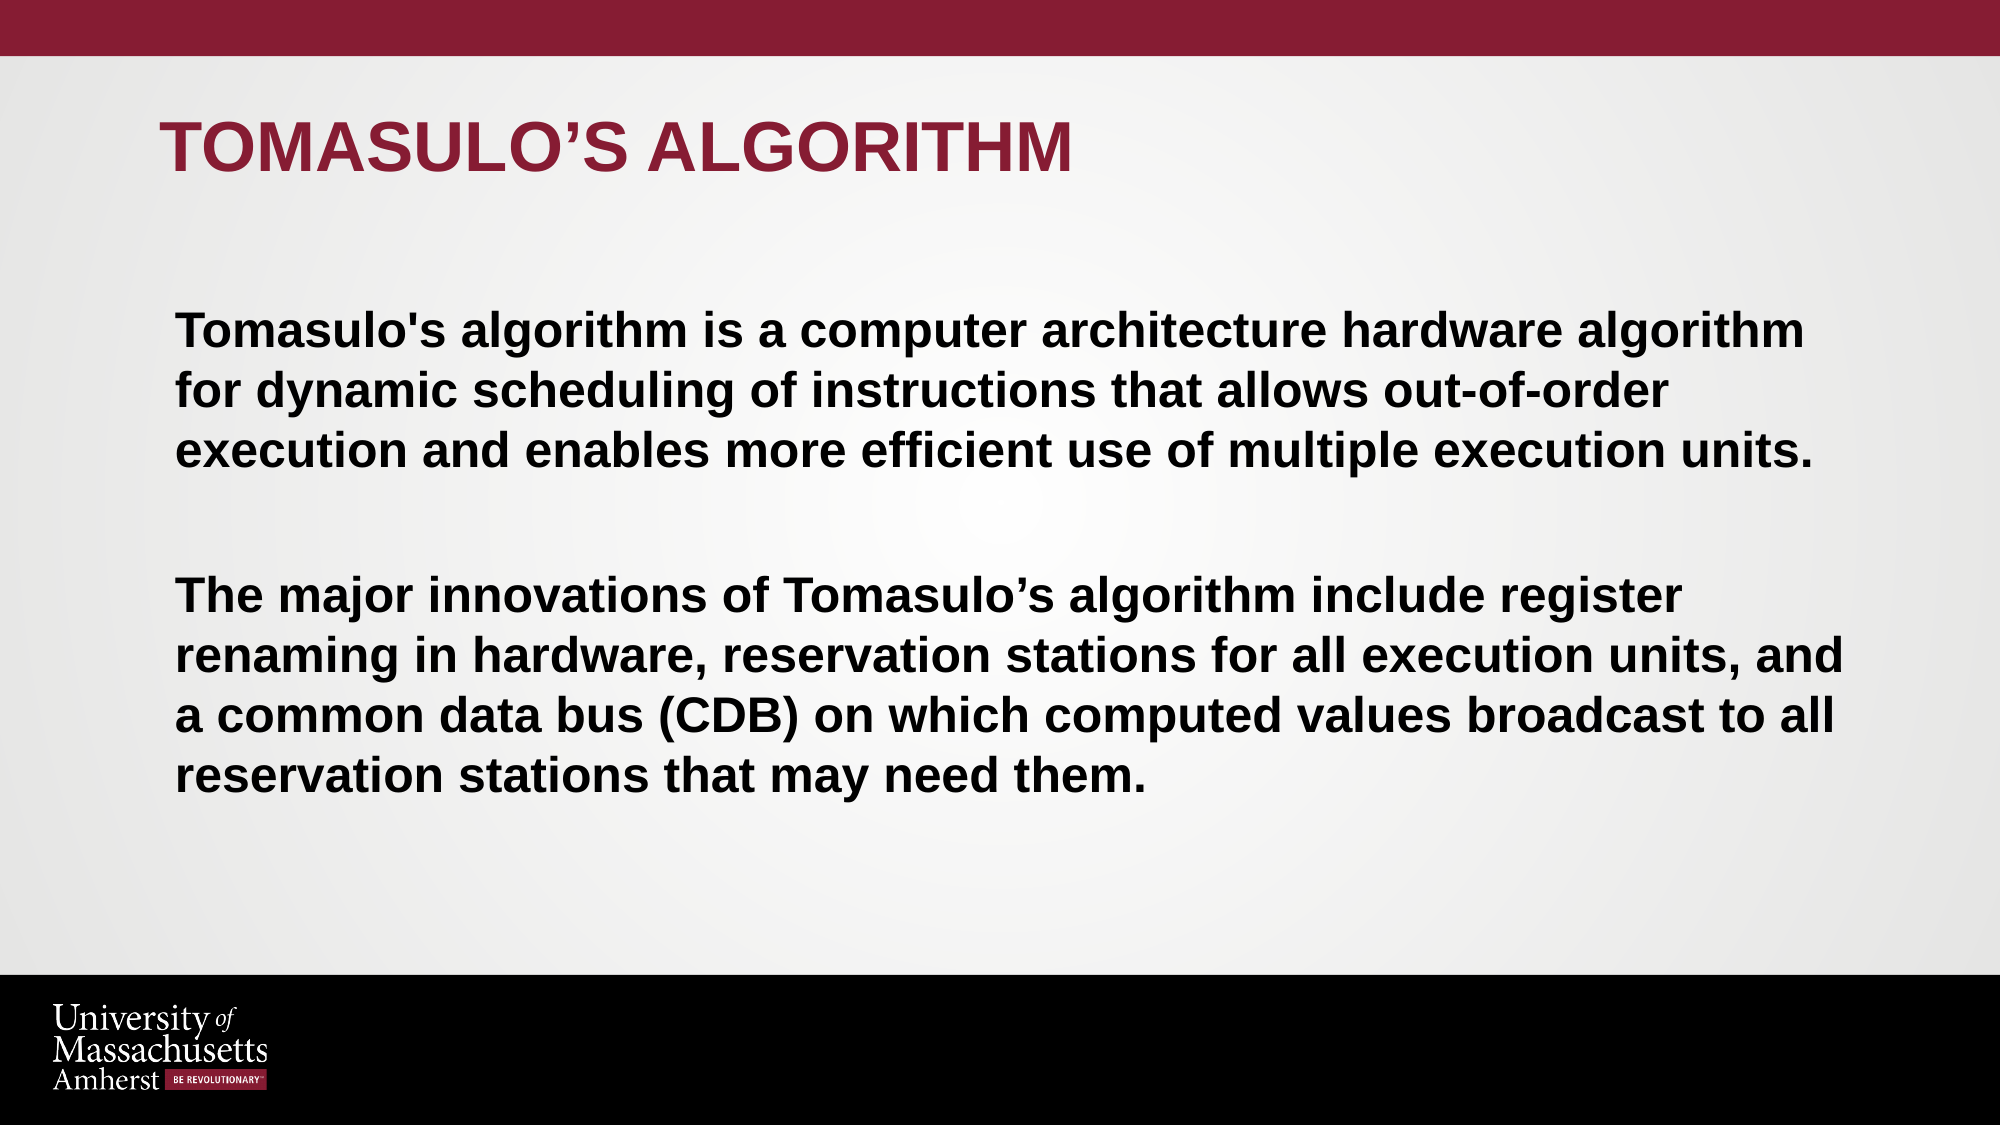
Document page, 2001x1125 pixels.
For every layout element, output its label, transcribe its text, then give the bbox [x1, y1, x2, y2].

list Tomasulo's algorithm is a computer architecture hardware algorithm for dynamic scheduling of instructions that allows out-of-order execution and enables more efficient use of multiple execution units. The major innovations of Tomasulo’s algorithm include register renaming in hardware, reservation stations for all execution units, and a common data bus (CDB) on which computed values broadcast to all reservation stations that may need them. [115, 297, 1916, 971]
title Tomasulo’s algorithm [99, 102, 1825, 210]
